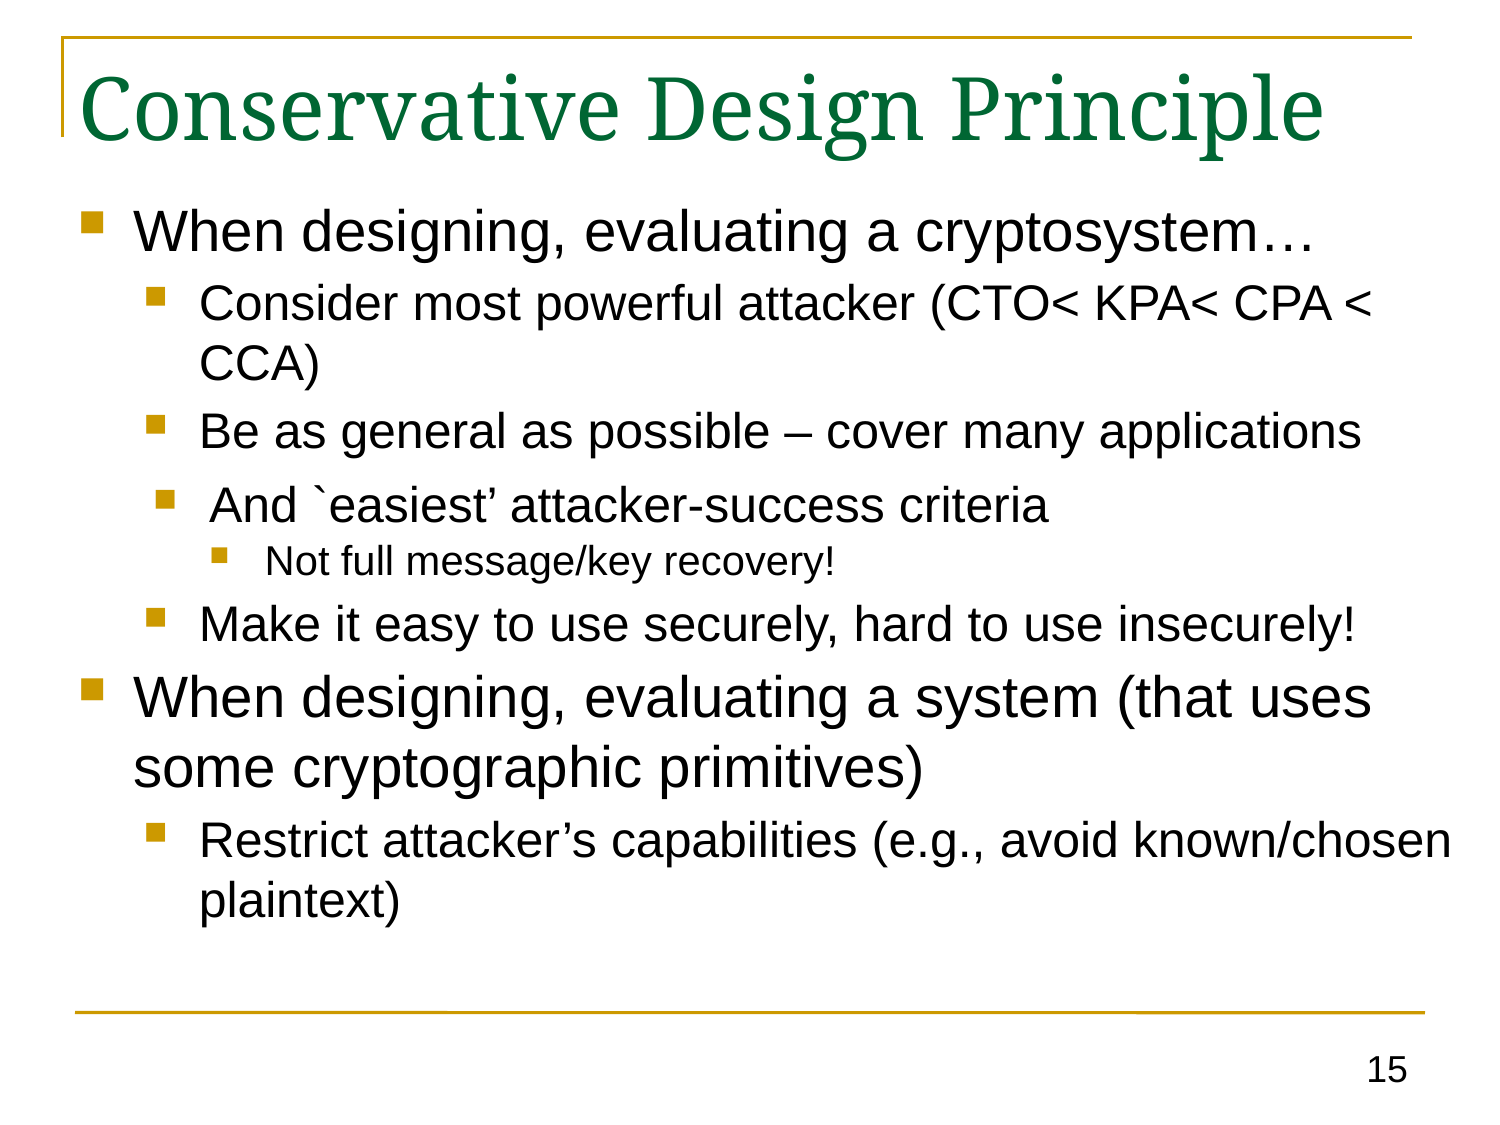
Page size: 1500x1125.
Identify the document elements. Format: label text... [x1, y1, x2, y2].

list When designing, evaluating a cryptosystem… Consider most powerful attacker (CTO< KPA< CPA < CCA) Be as general as possible – cover many applications And `easiest’ attacker-success criteria Not full message/key recovery! Make it easy to use securely, hard to use insecurely! When designing, evaluating a system (that uses some cryptographic primitives) Restrict attacker’s capabilities (e.g., avoid known/chosen plaintext) [63, 185, 1471, 1002]
title Conservative Design Principle [63, 45, 1424, 185]
text_box 15 [1351, 1023, 1424, 1098]
